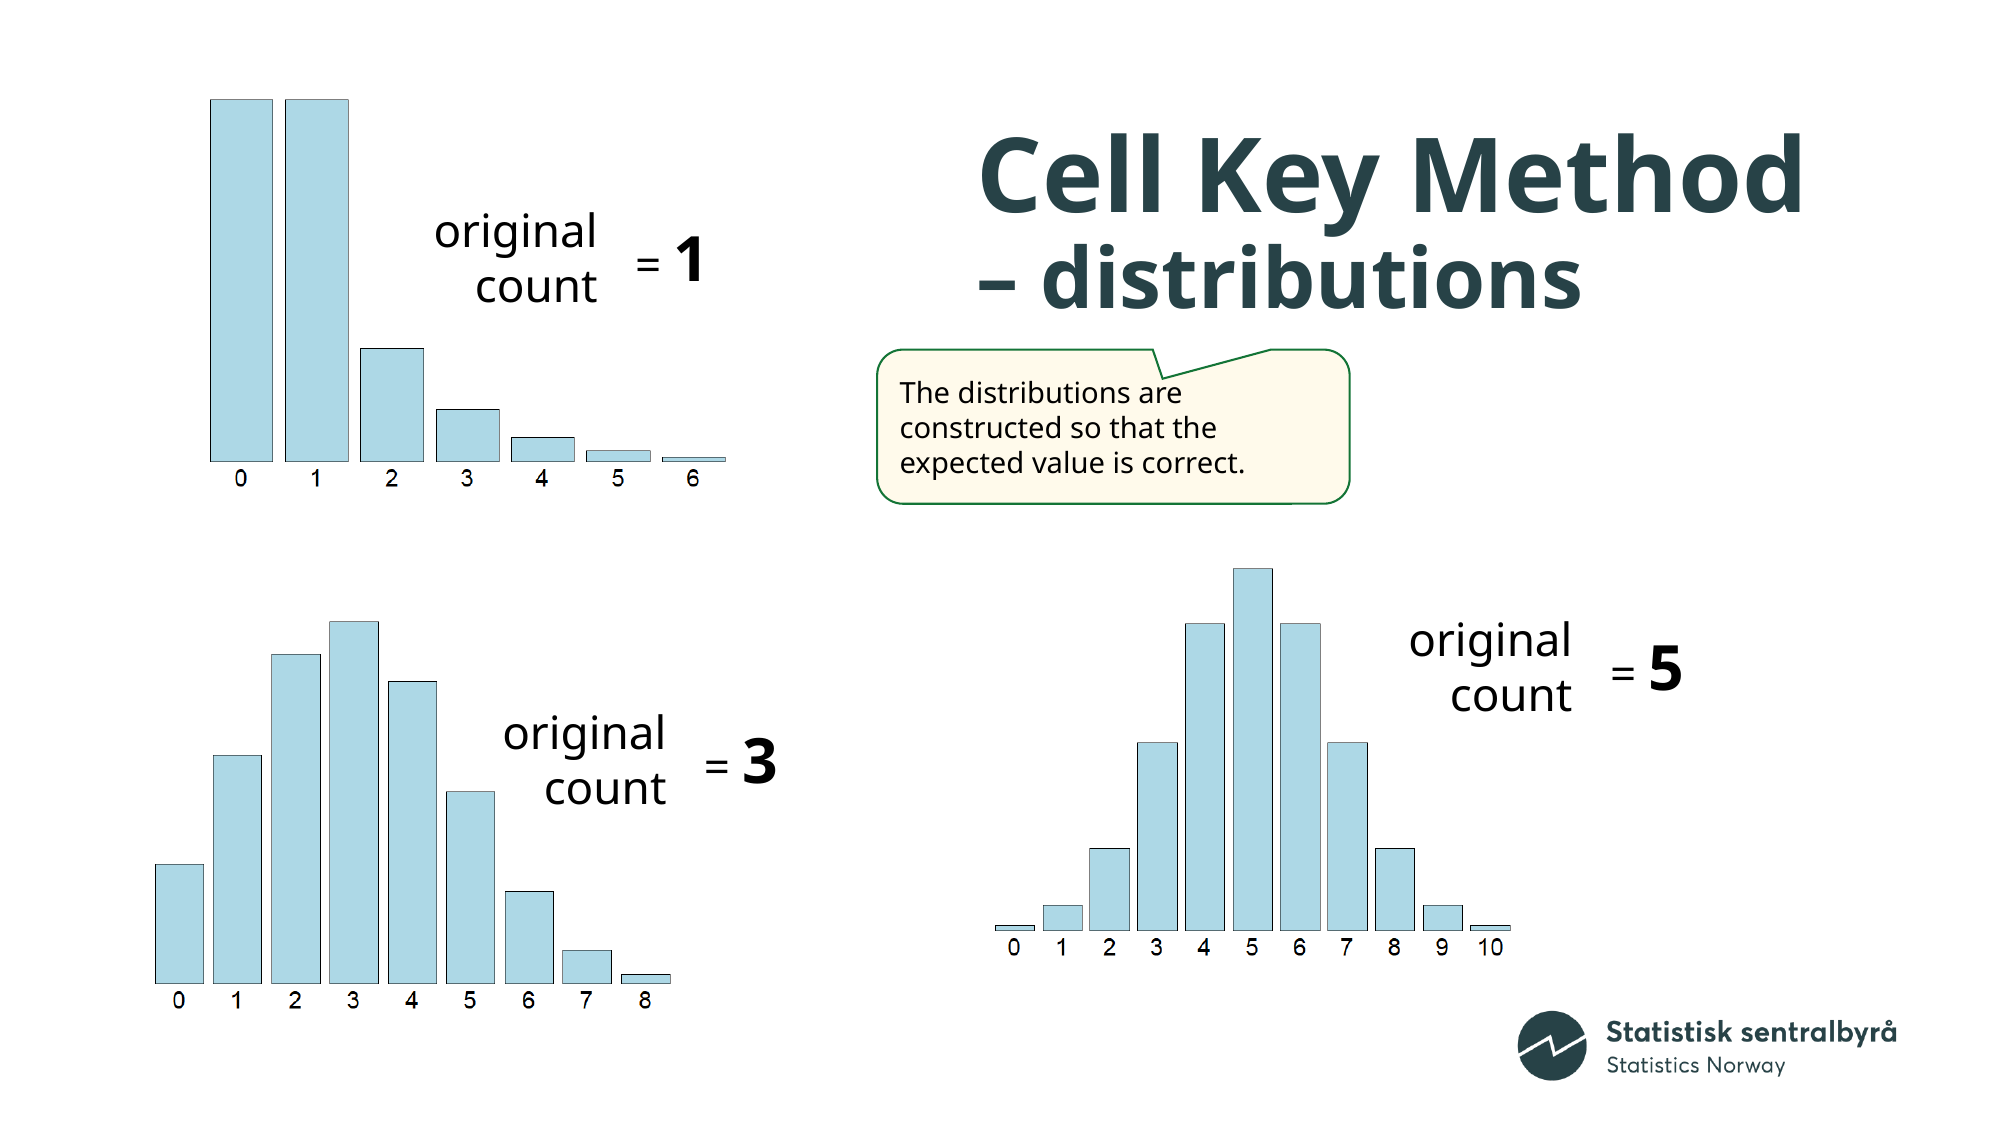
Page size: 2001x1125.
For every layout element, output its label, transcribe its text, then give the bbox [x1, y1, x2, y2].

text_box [400, 194, 915, 321]
picture [143, 53, 769, 523]
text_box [469, 696, 984, 823]
picture [1503, 995, 2000, 1125]
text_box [1375, 602, 1890, 730]
picture [928, 522, 1554, 992]
text_box The distributions are constructed so that the expected value is correct. [876, 348, 1351, 505]
title Cell Key Method – distributions [961, 121, 1856, 337]
picture [88, 575, 714, 1045]
